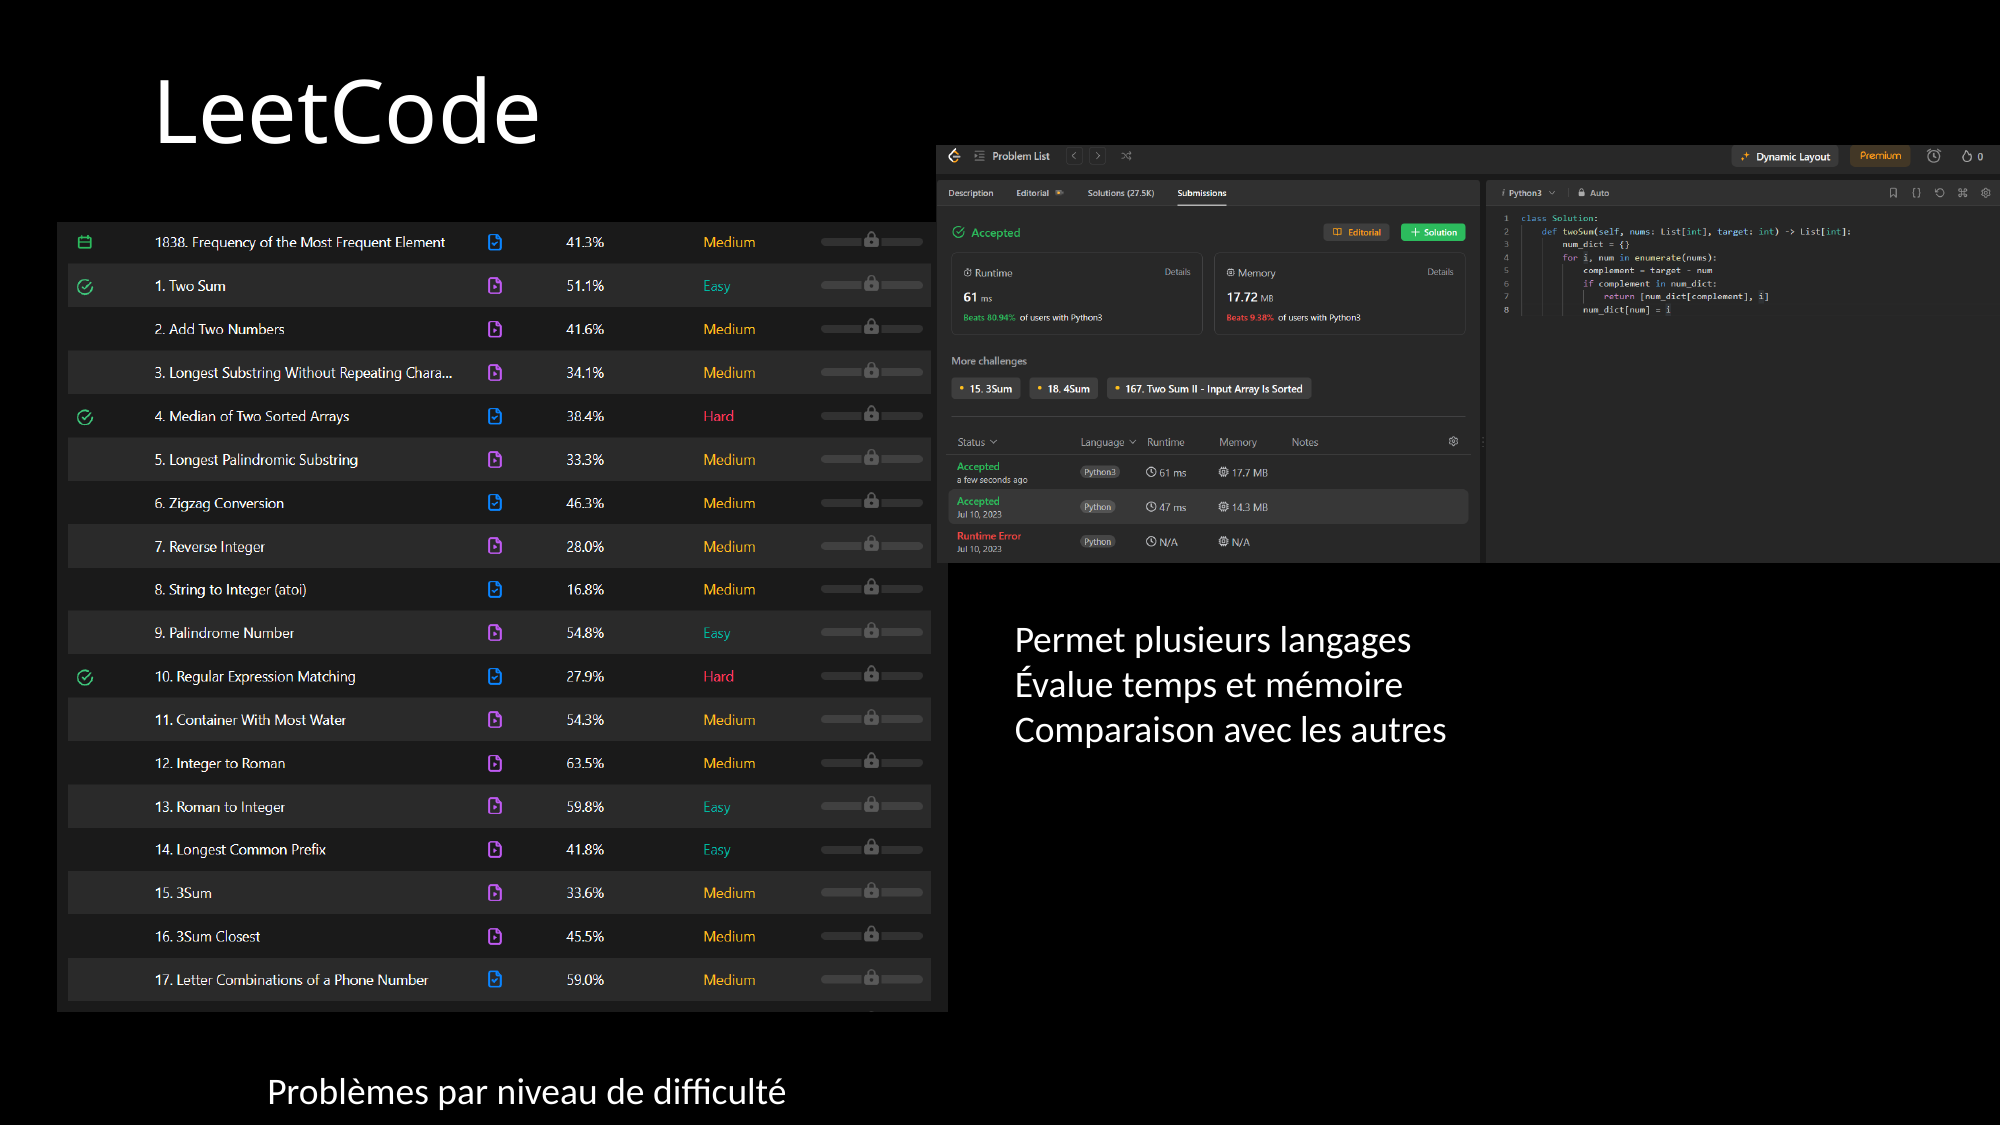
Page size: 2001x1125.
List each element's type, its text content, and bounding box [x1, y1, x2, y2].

title LeetCode [137, 59, 1863, 171]
picture [57, 145, 2000, 1012]
text_box Permet plusieurs langages Évalue temps et mémoire Comparaison avec les autres [999, 607, 1890, 758]
text_box Problèmes par niveau de difficulté [82, 1059, 973, 1120]
